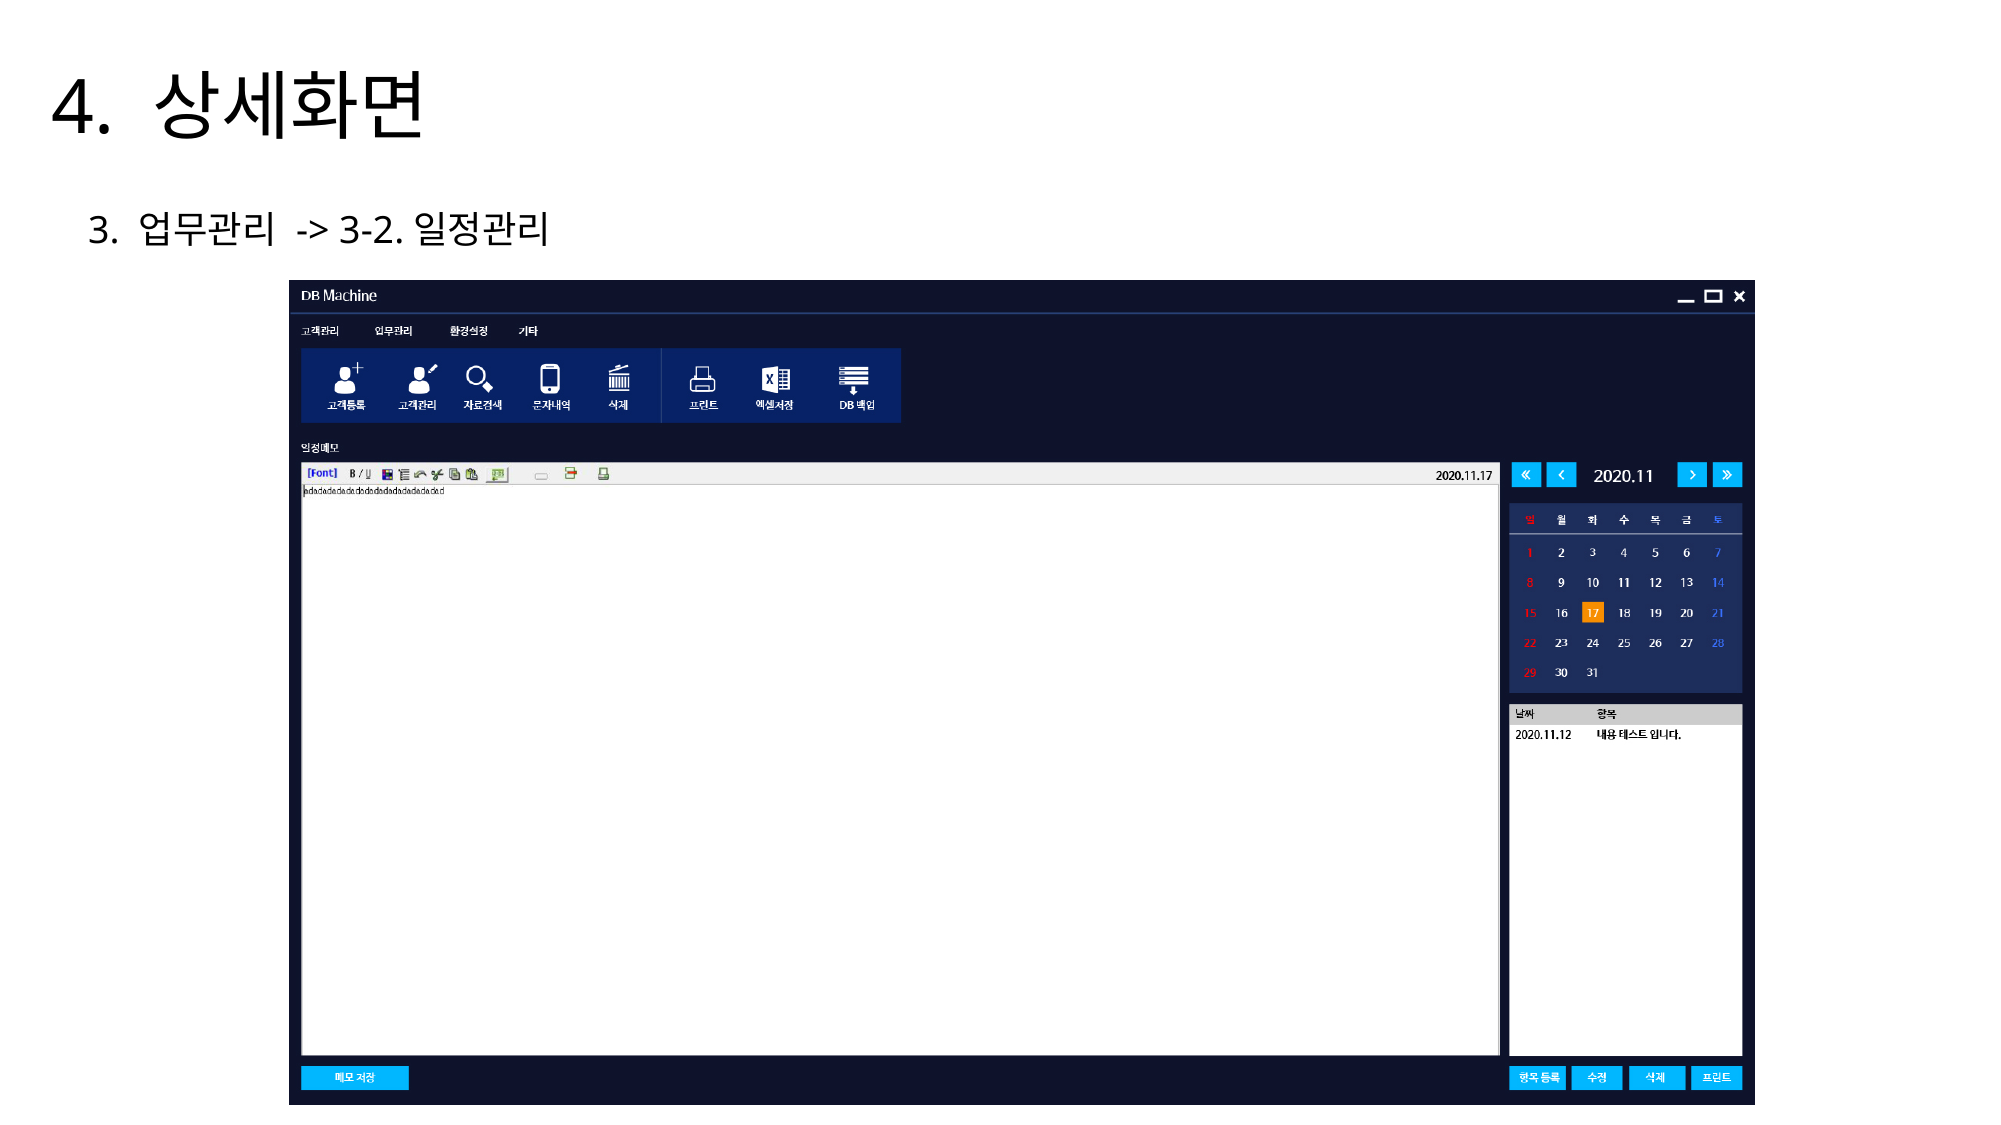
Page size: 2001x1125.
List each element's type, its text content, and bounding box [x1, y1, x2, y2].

text_box 3. 업무관리 -> 3-2.일정관리 [73, 198, 567, 259]
text_box 4. 상세화면 [37, 51, 444, 157]
picture [289, 280, 1755, 1105]
